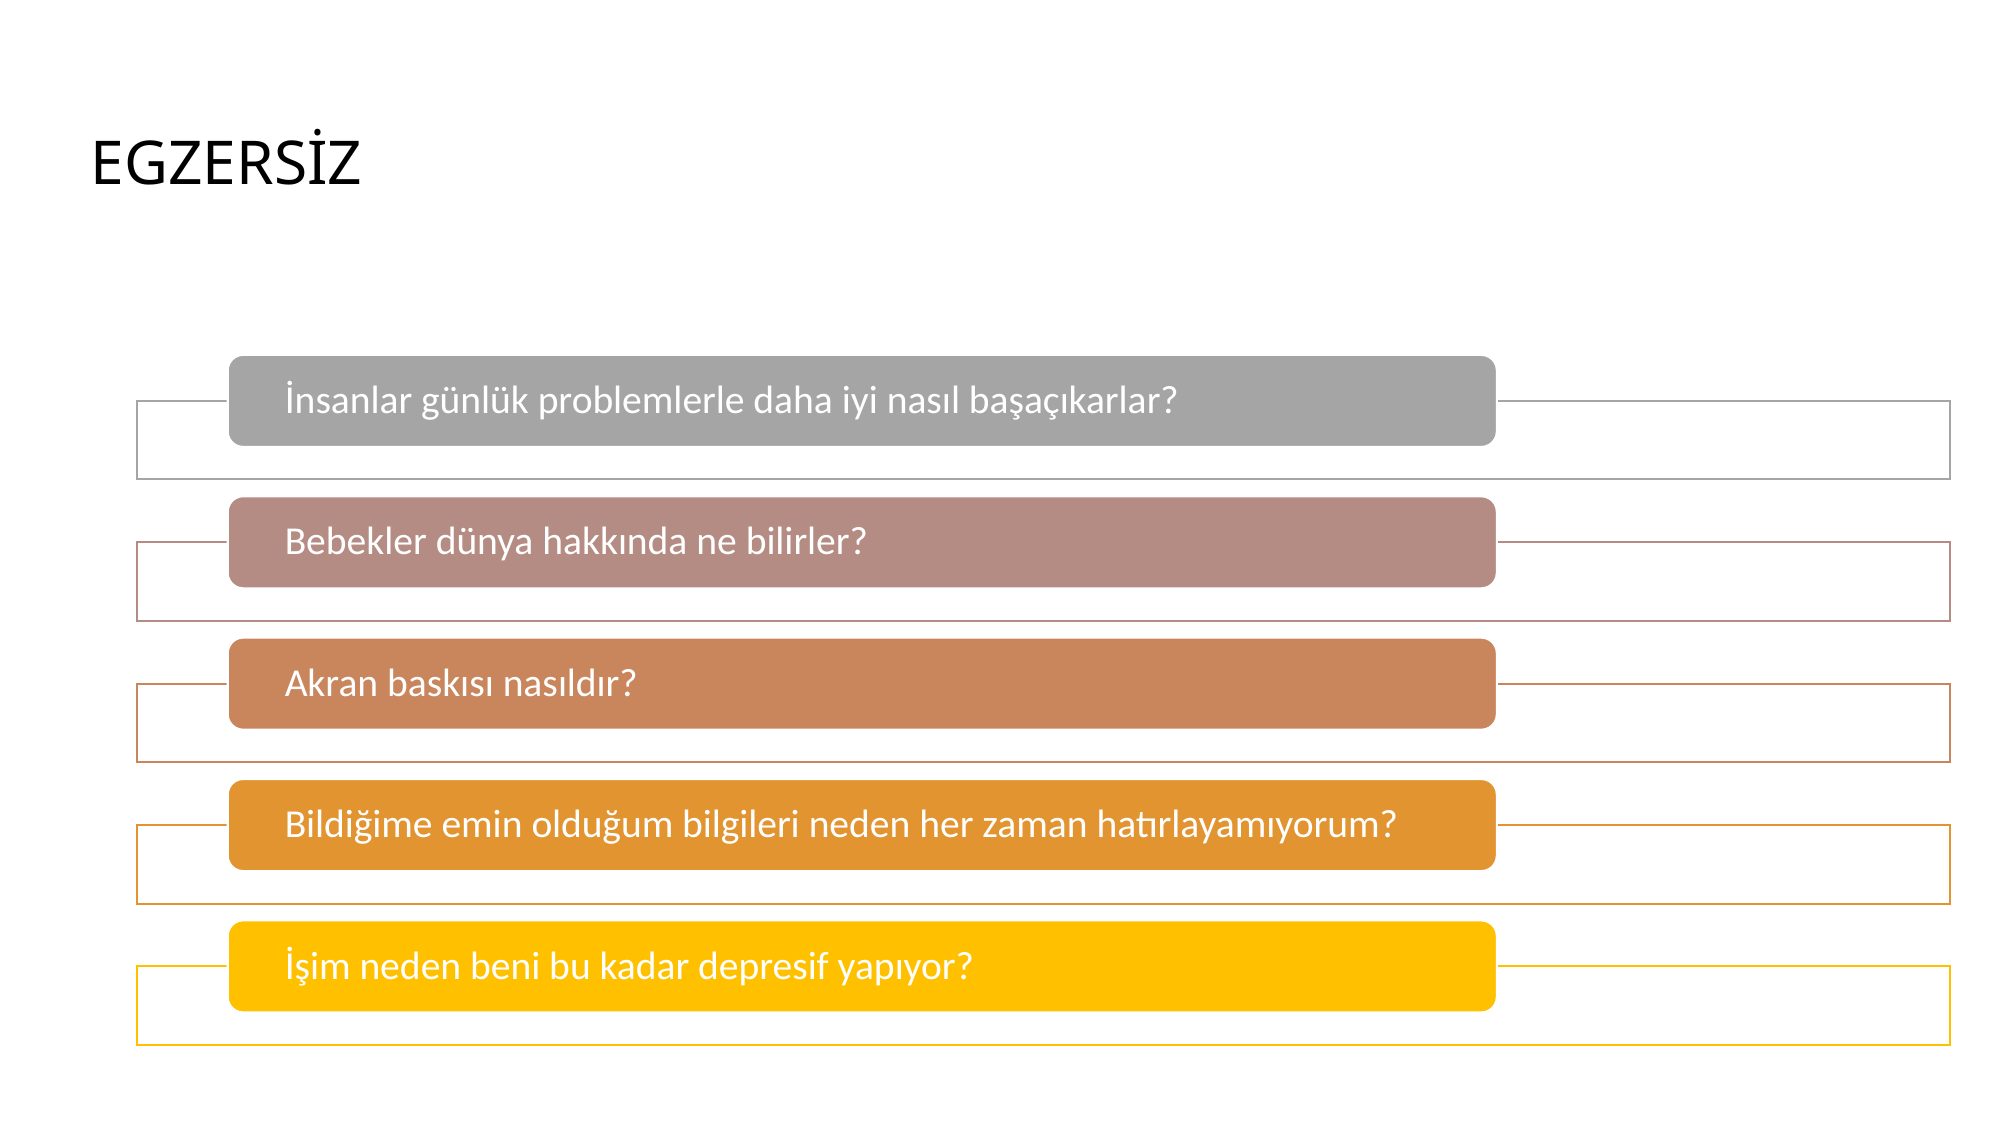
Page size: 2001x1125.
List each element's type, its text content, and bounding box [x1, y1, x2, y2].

title EGZERSİZ [75, 124, 1925, 206]
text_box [137, 337, 1950, 1063]
